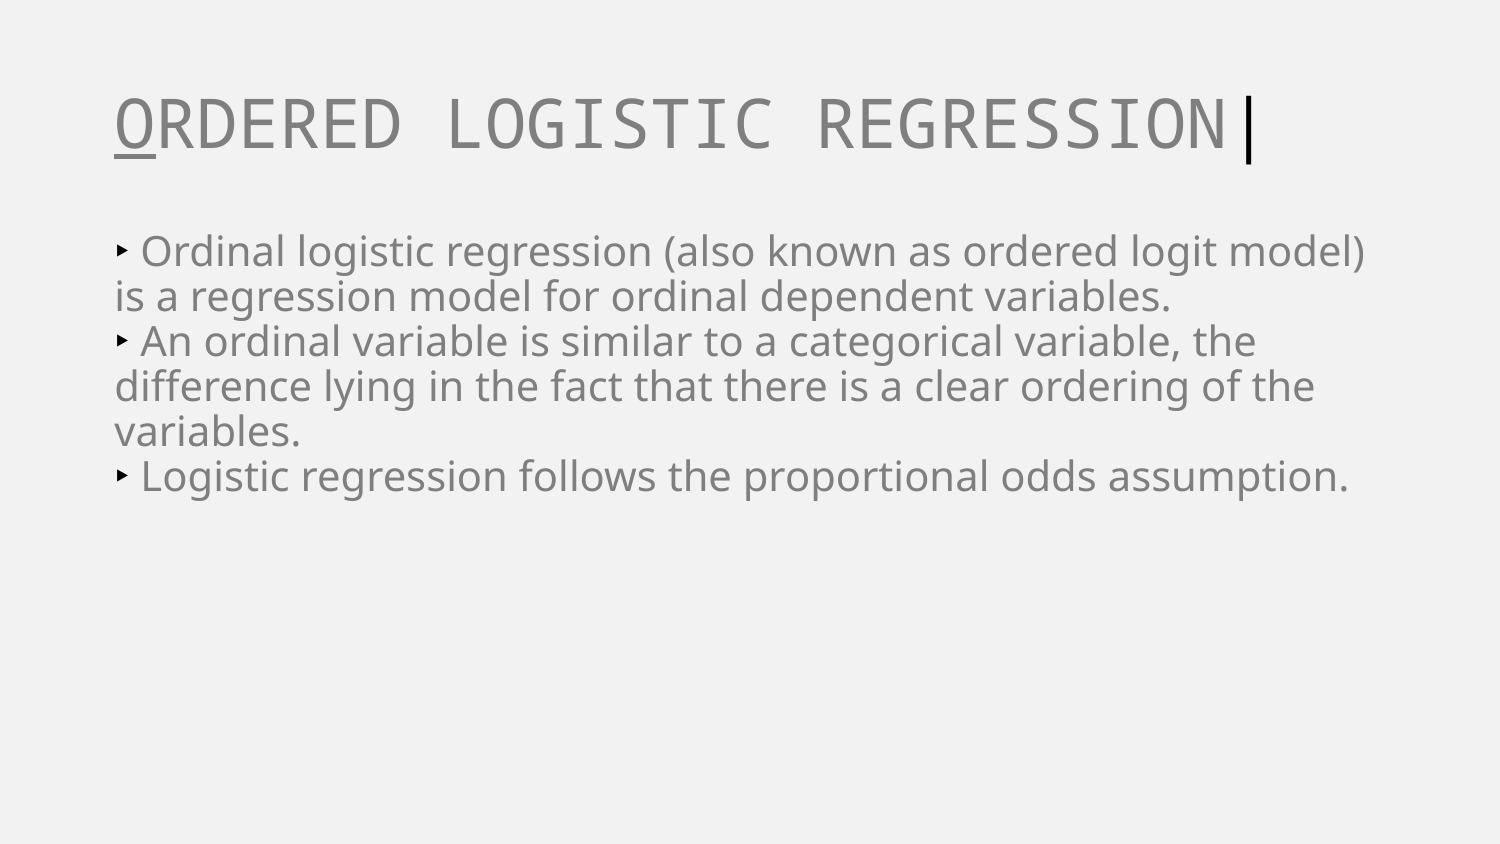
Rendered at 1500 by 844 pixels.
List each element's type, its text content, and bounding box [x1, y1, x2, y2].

title ORDERED LOGISTIC REGRESSION| [103, 44, 1397, 208]
list ‣ Ordinal logistic regression (also known as ordered logit model) is a regression model for ordinal dependent variables. ‣ An ordinal variable is similar to a categorical variable, the difference lying in the fact that there is a clear ordering of the variables. ‣ Logistic regression follows the proportional odds assumption. [103, 224, 1397, 760]
